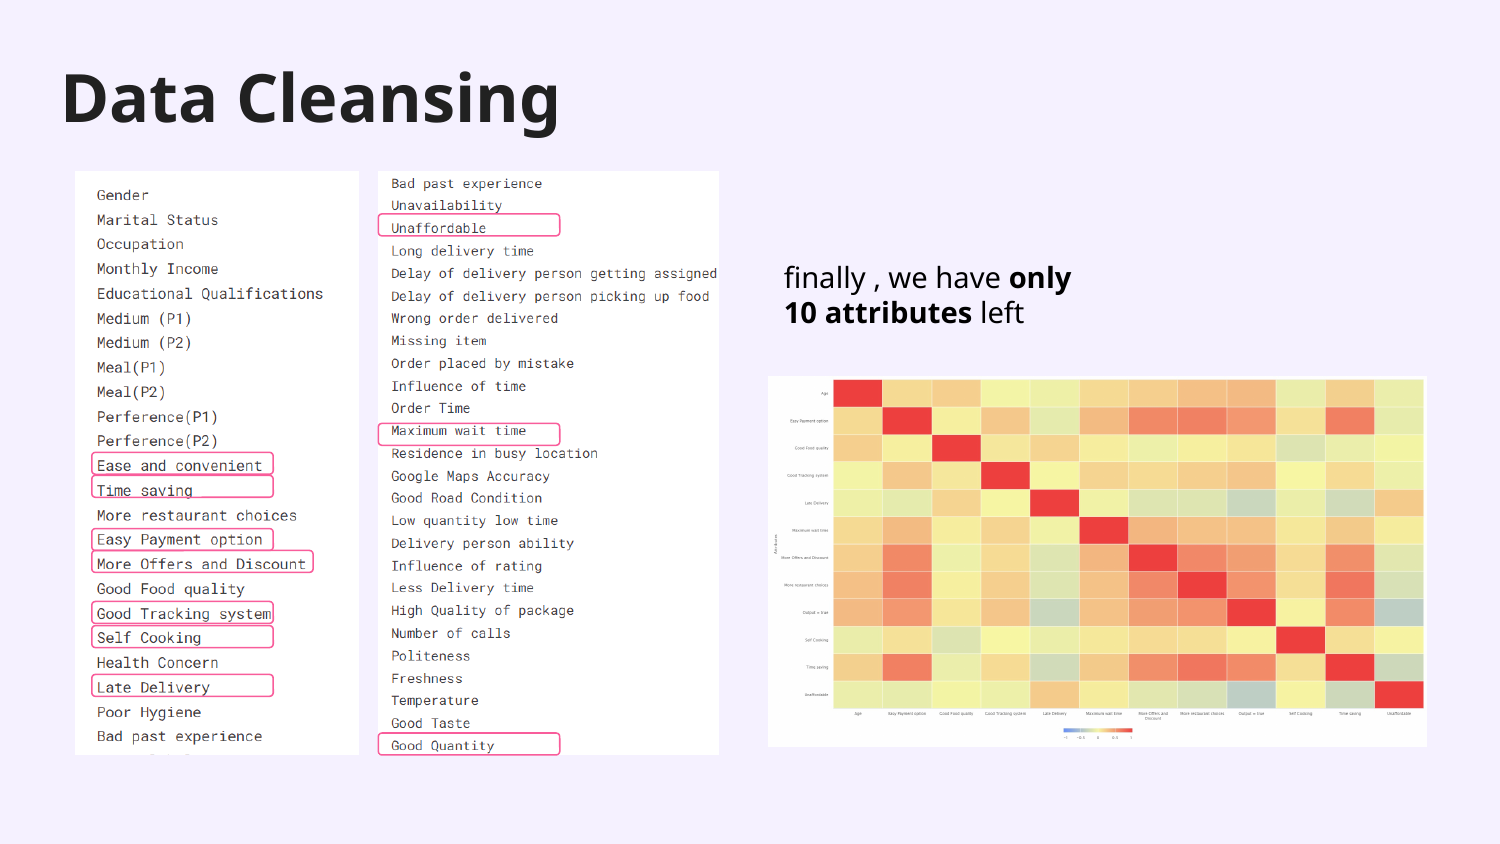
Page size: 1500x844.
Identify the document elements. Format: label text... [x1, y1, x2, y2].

picture [75, 171, 359, 756]
picture [377, 171, 719, 756]
picture [768, 376, 1427, 747]
title Data Cleansing [45, 52, 1312, 141]
text_box finally , we have only 10 attributes left [768, 243, 1126, 344]
